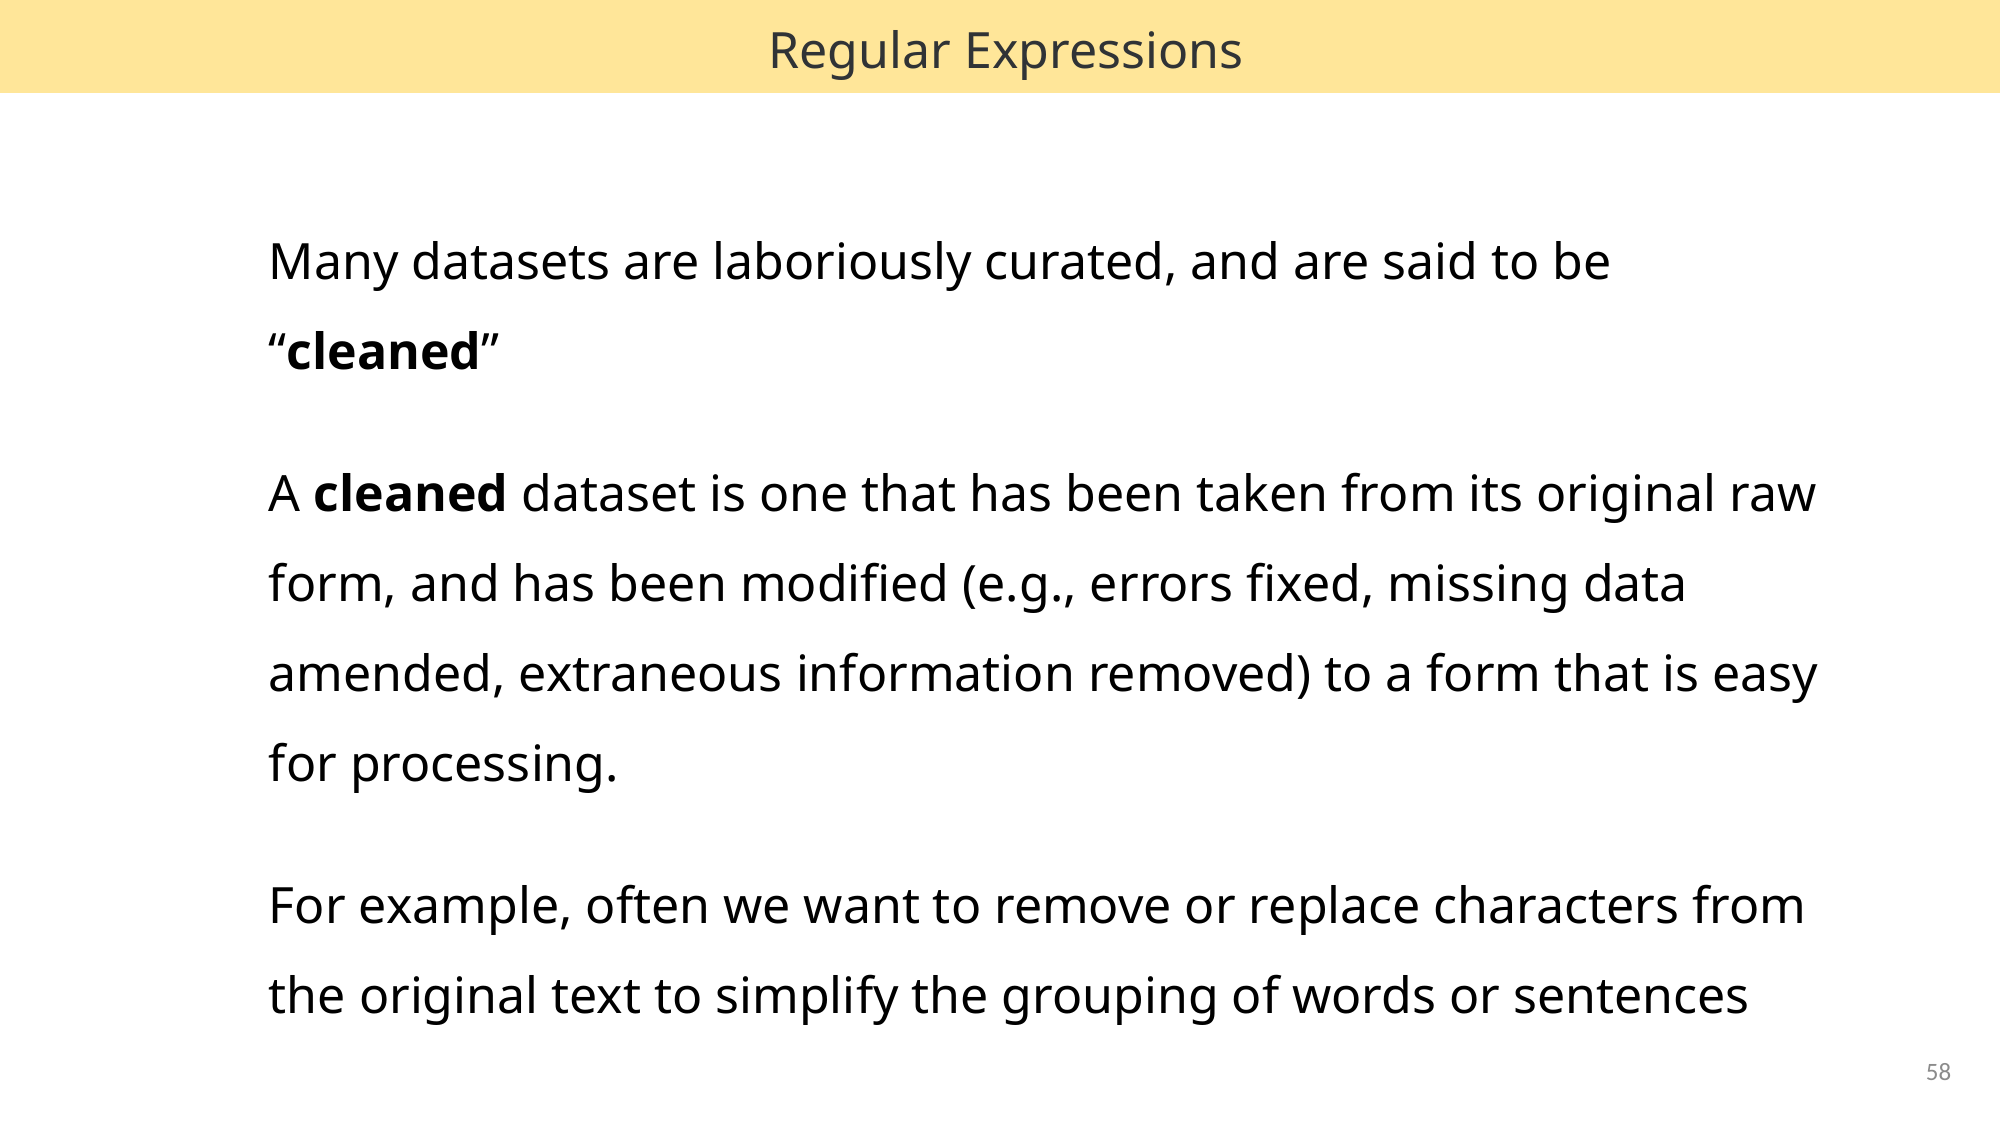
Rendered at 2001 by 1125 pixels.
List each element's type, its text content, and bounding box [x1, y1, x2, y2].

slide_number 58 [1883, 1040, 1967, 1101]
text_box Regular Expressions [254, 10, 1759, 86]
text_box Many datasets are laboriously curated, and are said to be “cleaned” A cleaned dataset is one that has been taken from its original raw form, and has been modified (e.g., errors fixed, missing data amended, extraneous information removed) to a form that is easy for processing. For example, often we want to remove or replace characters from the original text to simplify the grouping of words or sentences [254, 192, 1859, 1032]
text_box [0, 0, 2000, 94]
